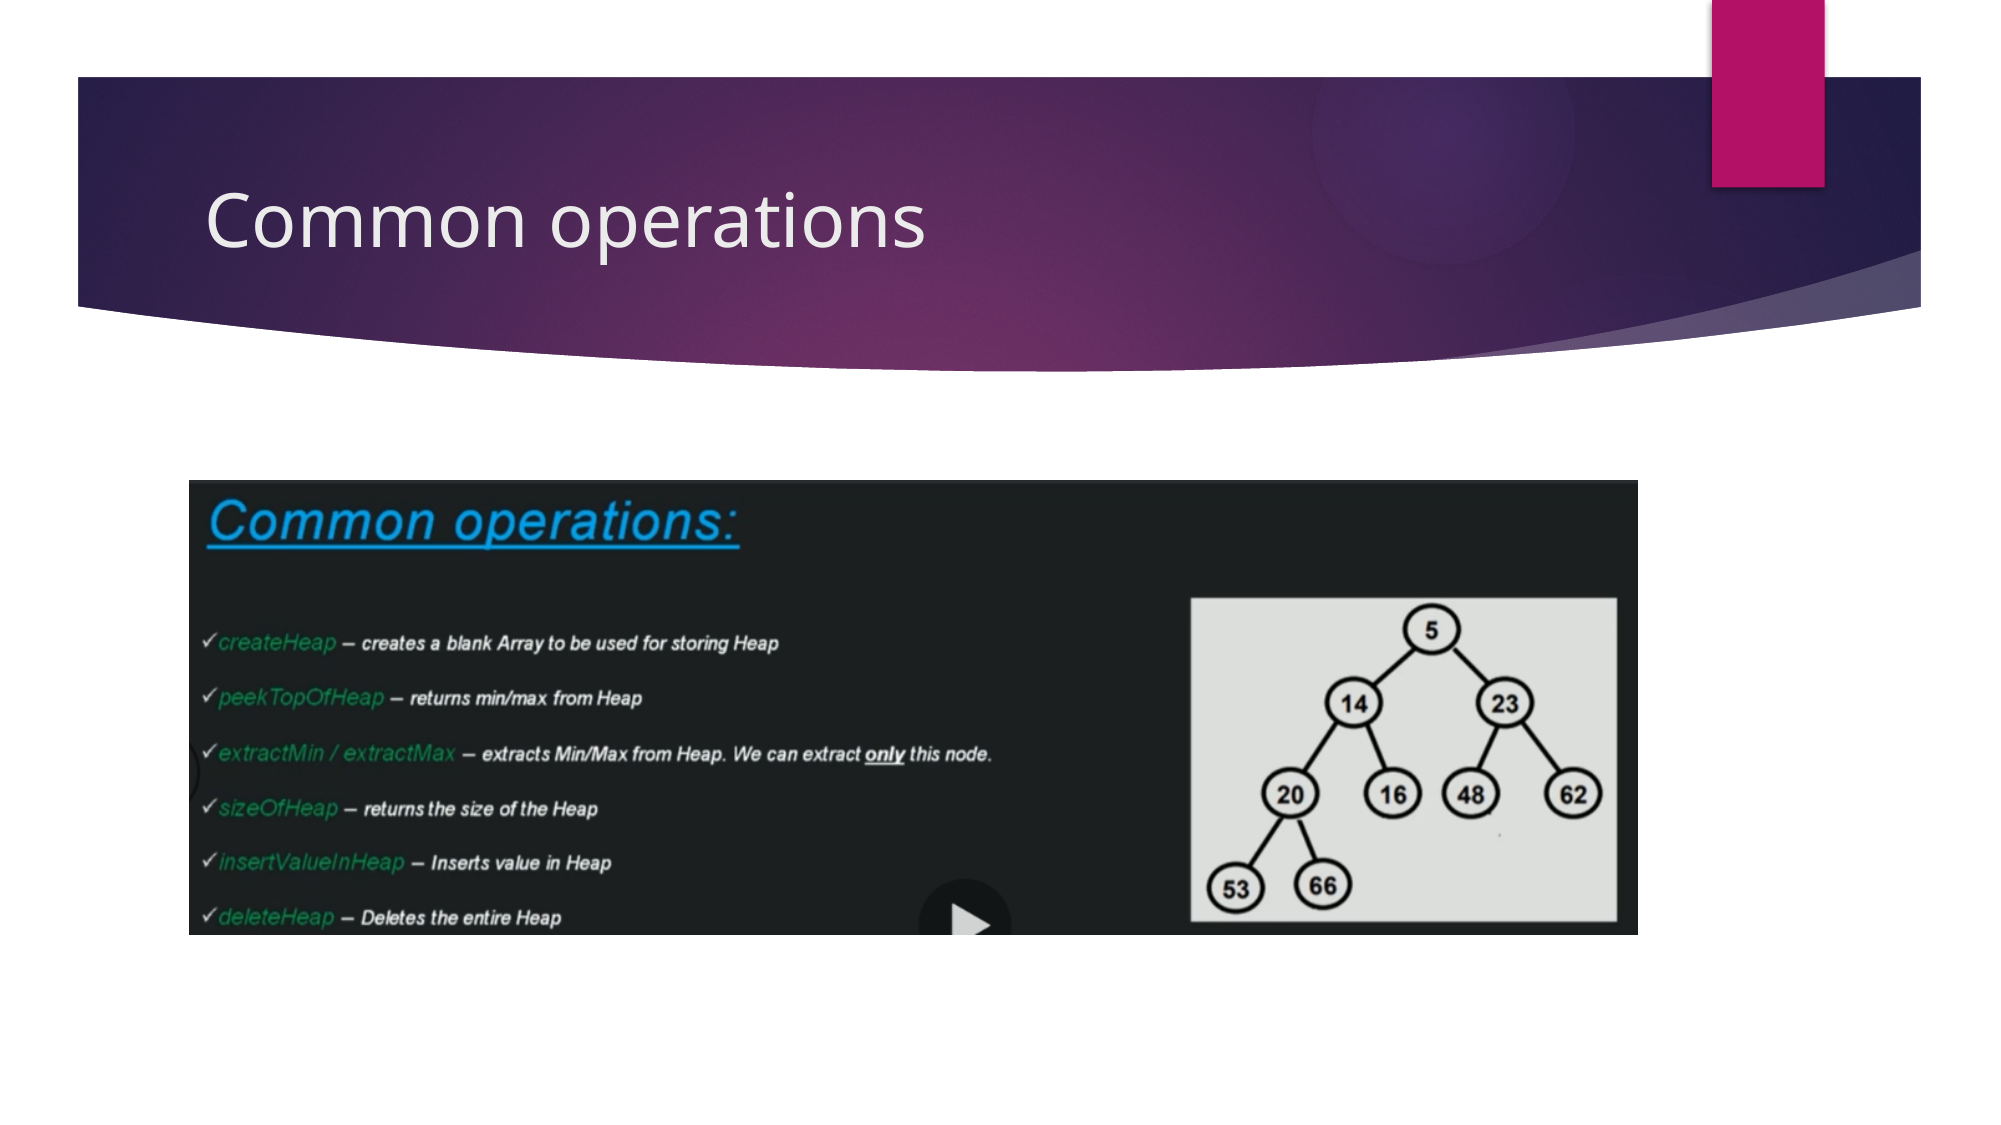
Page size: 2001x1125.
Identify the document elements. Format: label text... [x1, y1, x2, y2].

title Common operations [189, 159, 1627, 276]
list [189, 480, 1638, 935]
